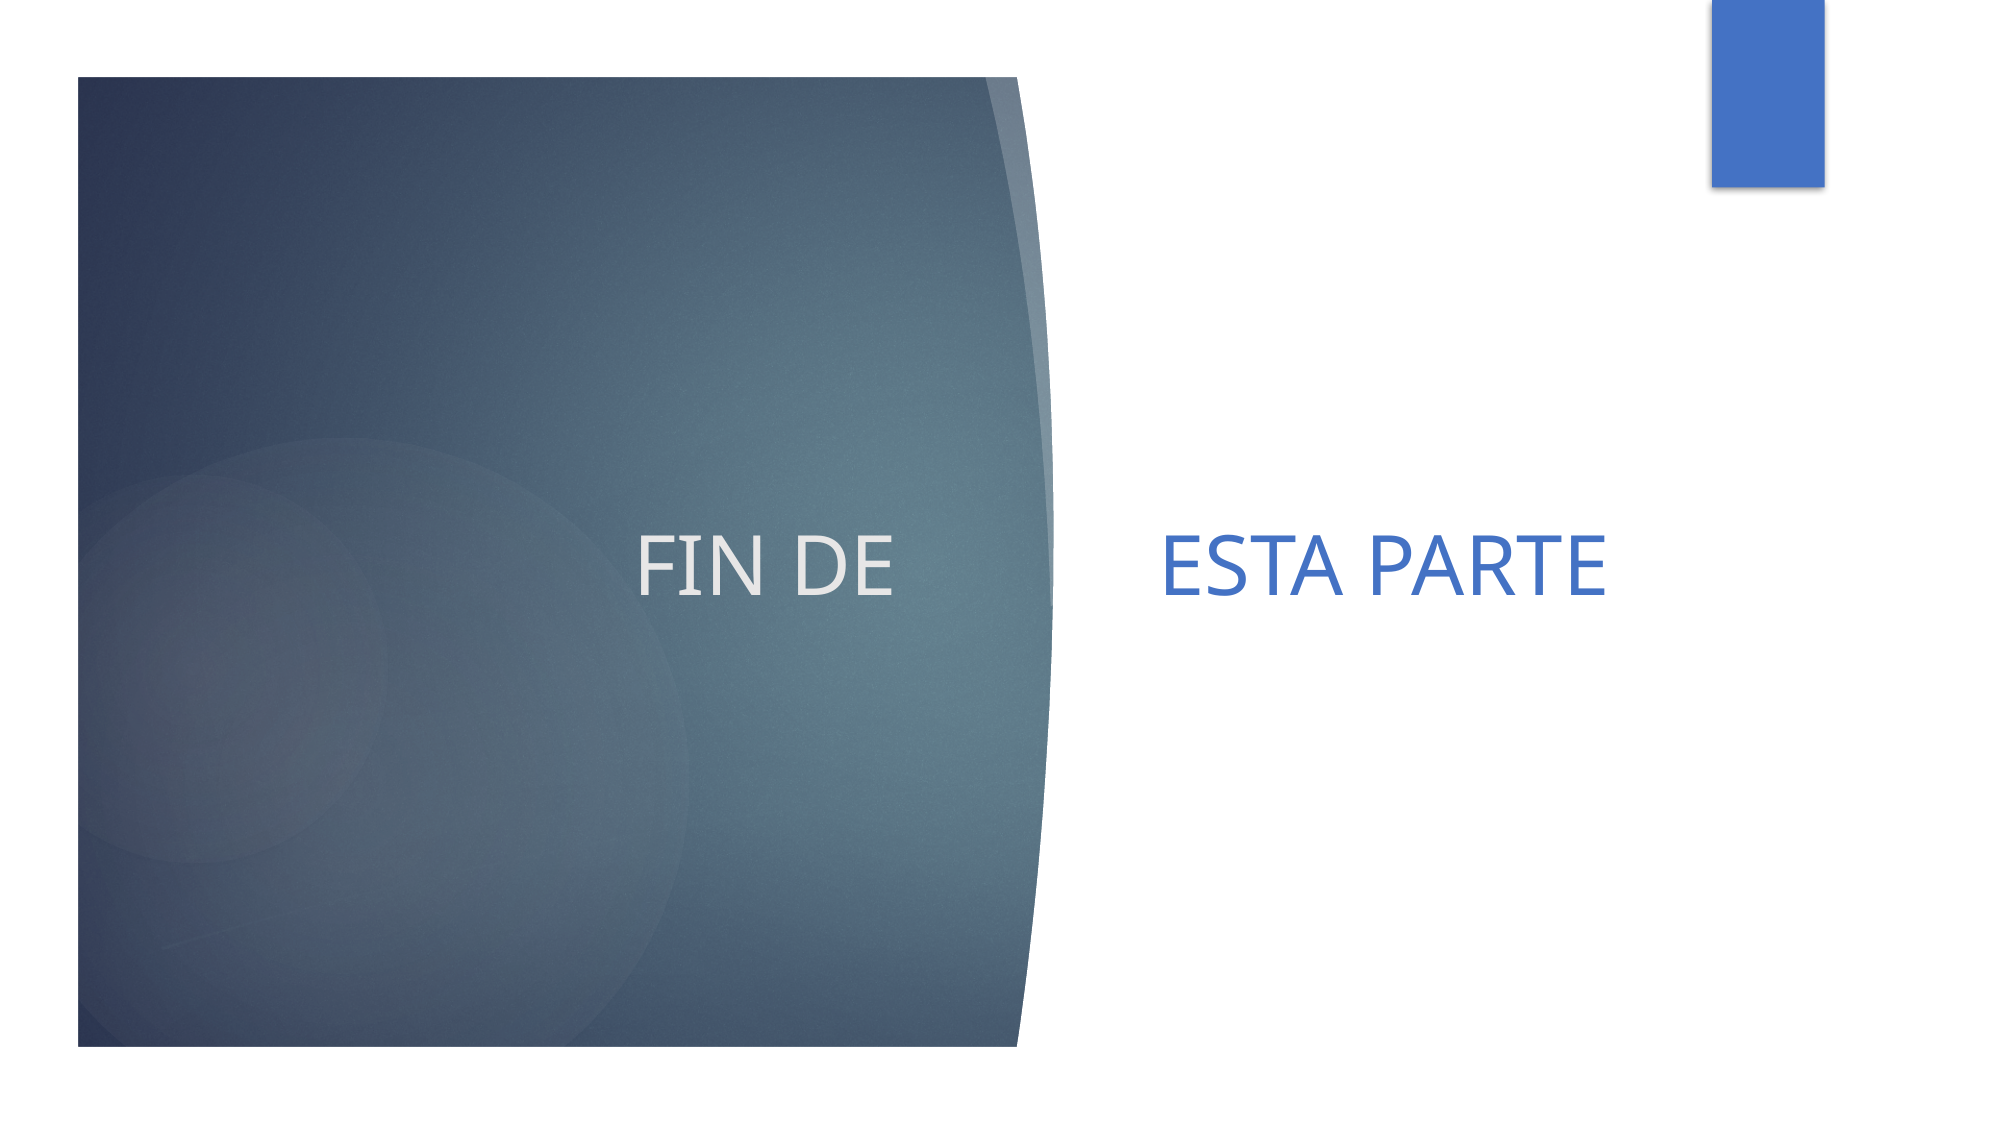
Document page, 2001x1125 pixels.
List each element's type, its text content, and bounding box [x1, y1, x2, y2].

title FIN DE ESTA PARTE [255, 442, 1988, 683]
